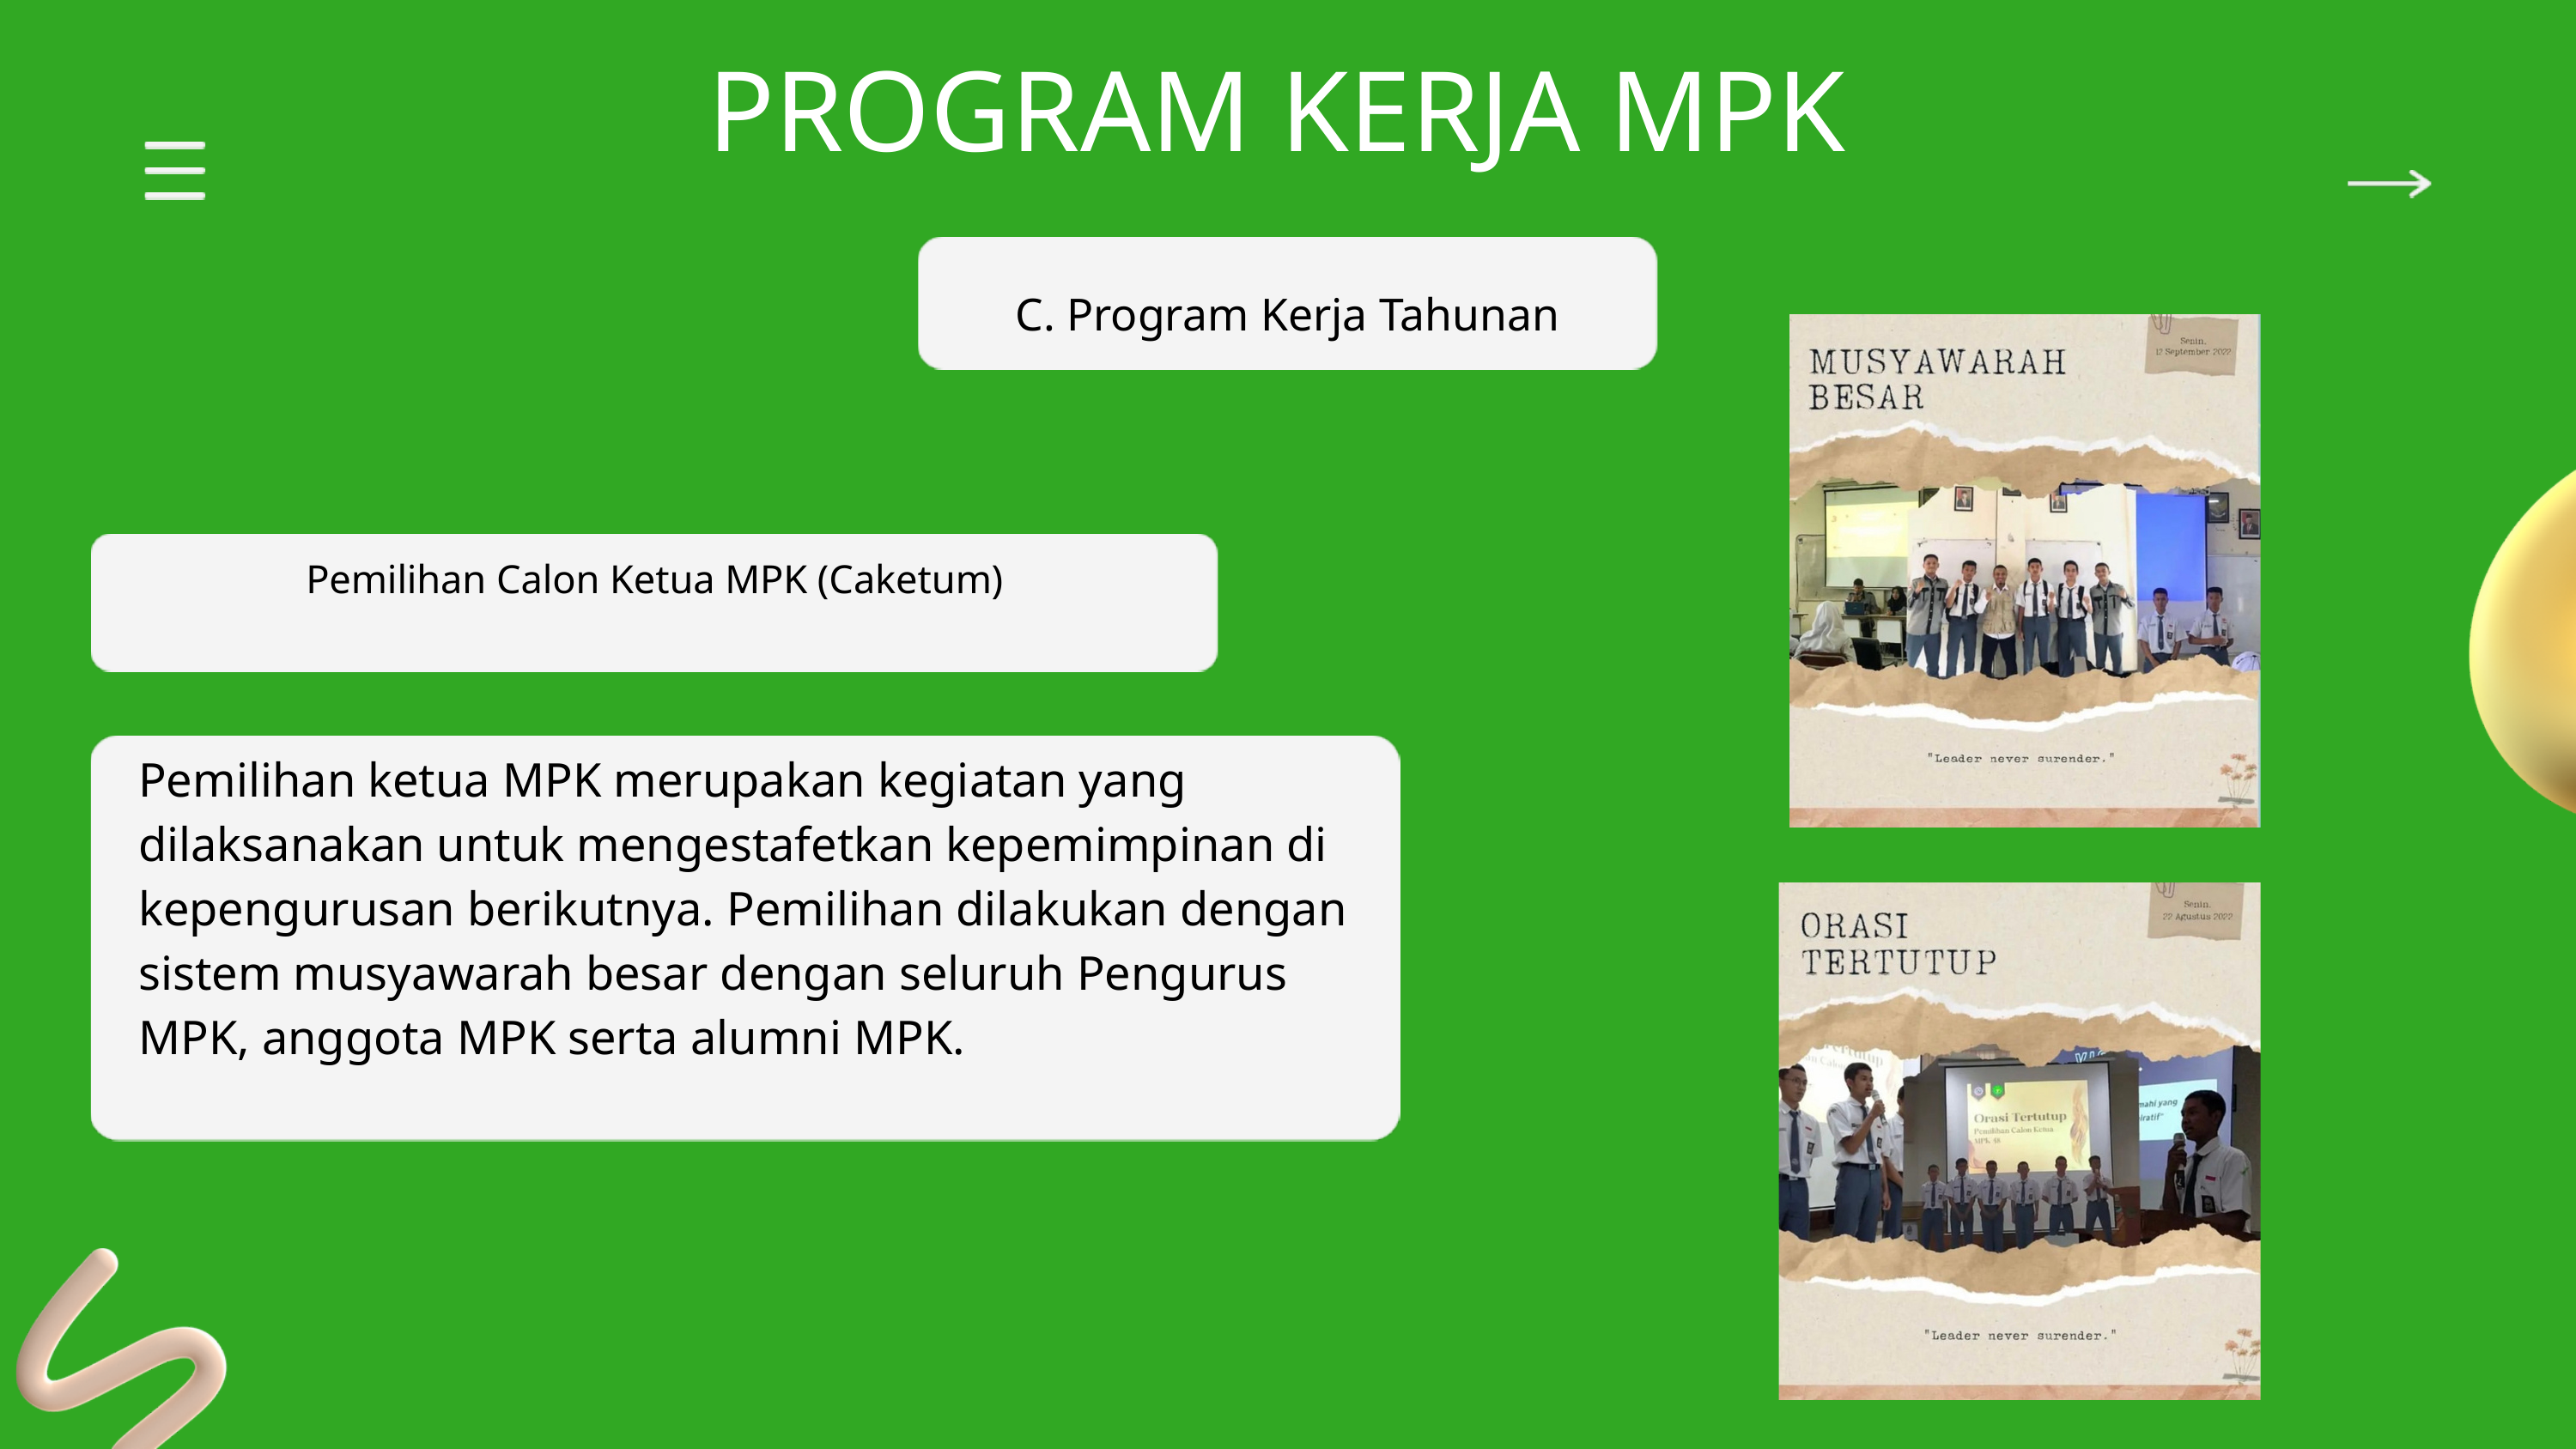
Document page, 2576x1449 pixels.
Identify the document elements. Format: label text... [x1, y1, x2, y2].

text_box [144, 192, 206, 200]
text_box [15, 1248, 380, 1449]
text_box [2348, 170, 2432, 198]
text_box [918, 341, 1658, 370]
text_box [144, 167, 206, 175]
text_box [1789, 314, 2261, 828]
text_box [2469, 427, 2576, 829]
text_box [90, 534, 1218, 673]
text_box PROGRAM KERJA MPK C. Program Kerja Tahunan [708, 118, 1868, 341]
text_box [144, 142, 206, 149]
text_box Pemilihan Calon Ketua MPK (Caketum) [305, 547, 1004, 602]
text_box [1778, 882, 2261, 1400]
text_box [90, 736, 1400, 1142]
text_box Pemilihan ketua MPK merupakan kegiatan yang dilaksanakan untuk mengestafetkan kepemimpinan di kepengurusan berikutnya. Pemilihan dilakukan dengan sistem musyawarah besar dengan seluruh Pengurus MPK, anggota MPK serta alumni MPK. [138, 741, 1353, 1064]
